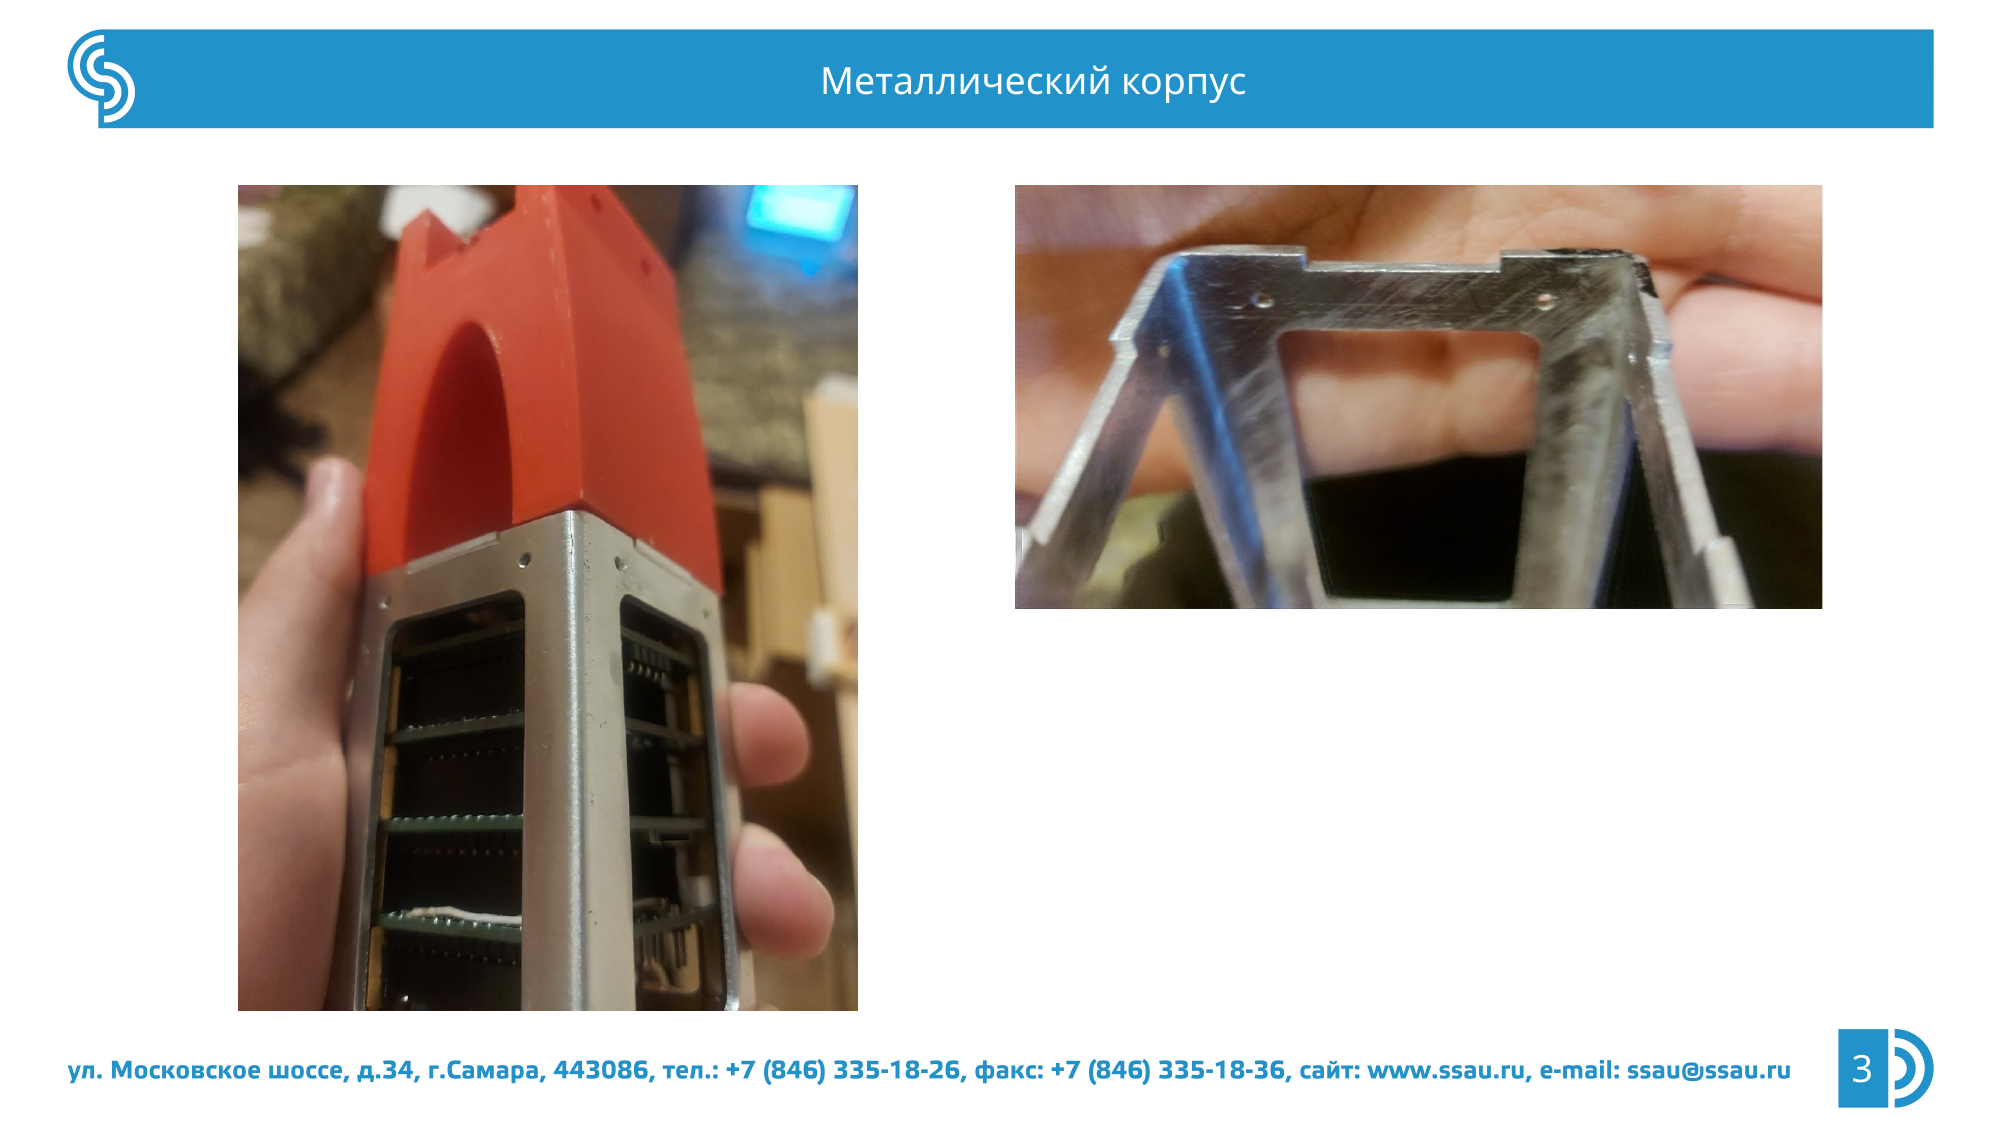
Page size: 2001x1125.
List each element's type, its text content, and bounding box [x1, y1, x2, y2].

text_box Металлический корпус [385, 49, 1682, 110]
text_box 3 [1823, 1037, 1901, 1104]
picture [0, 0, 2001, 1125]
